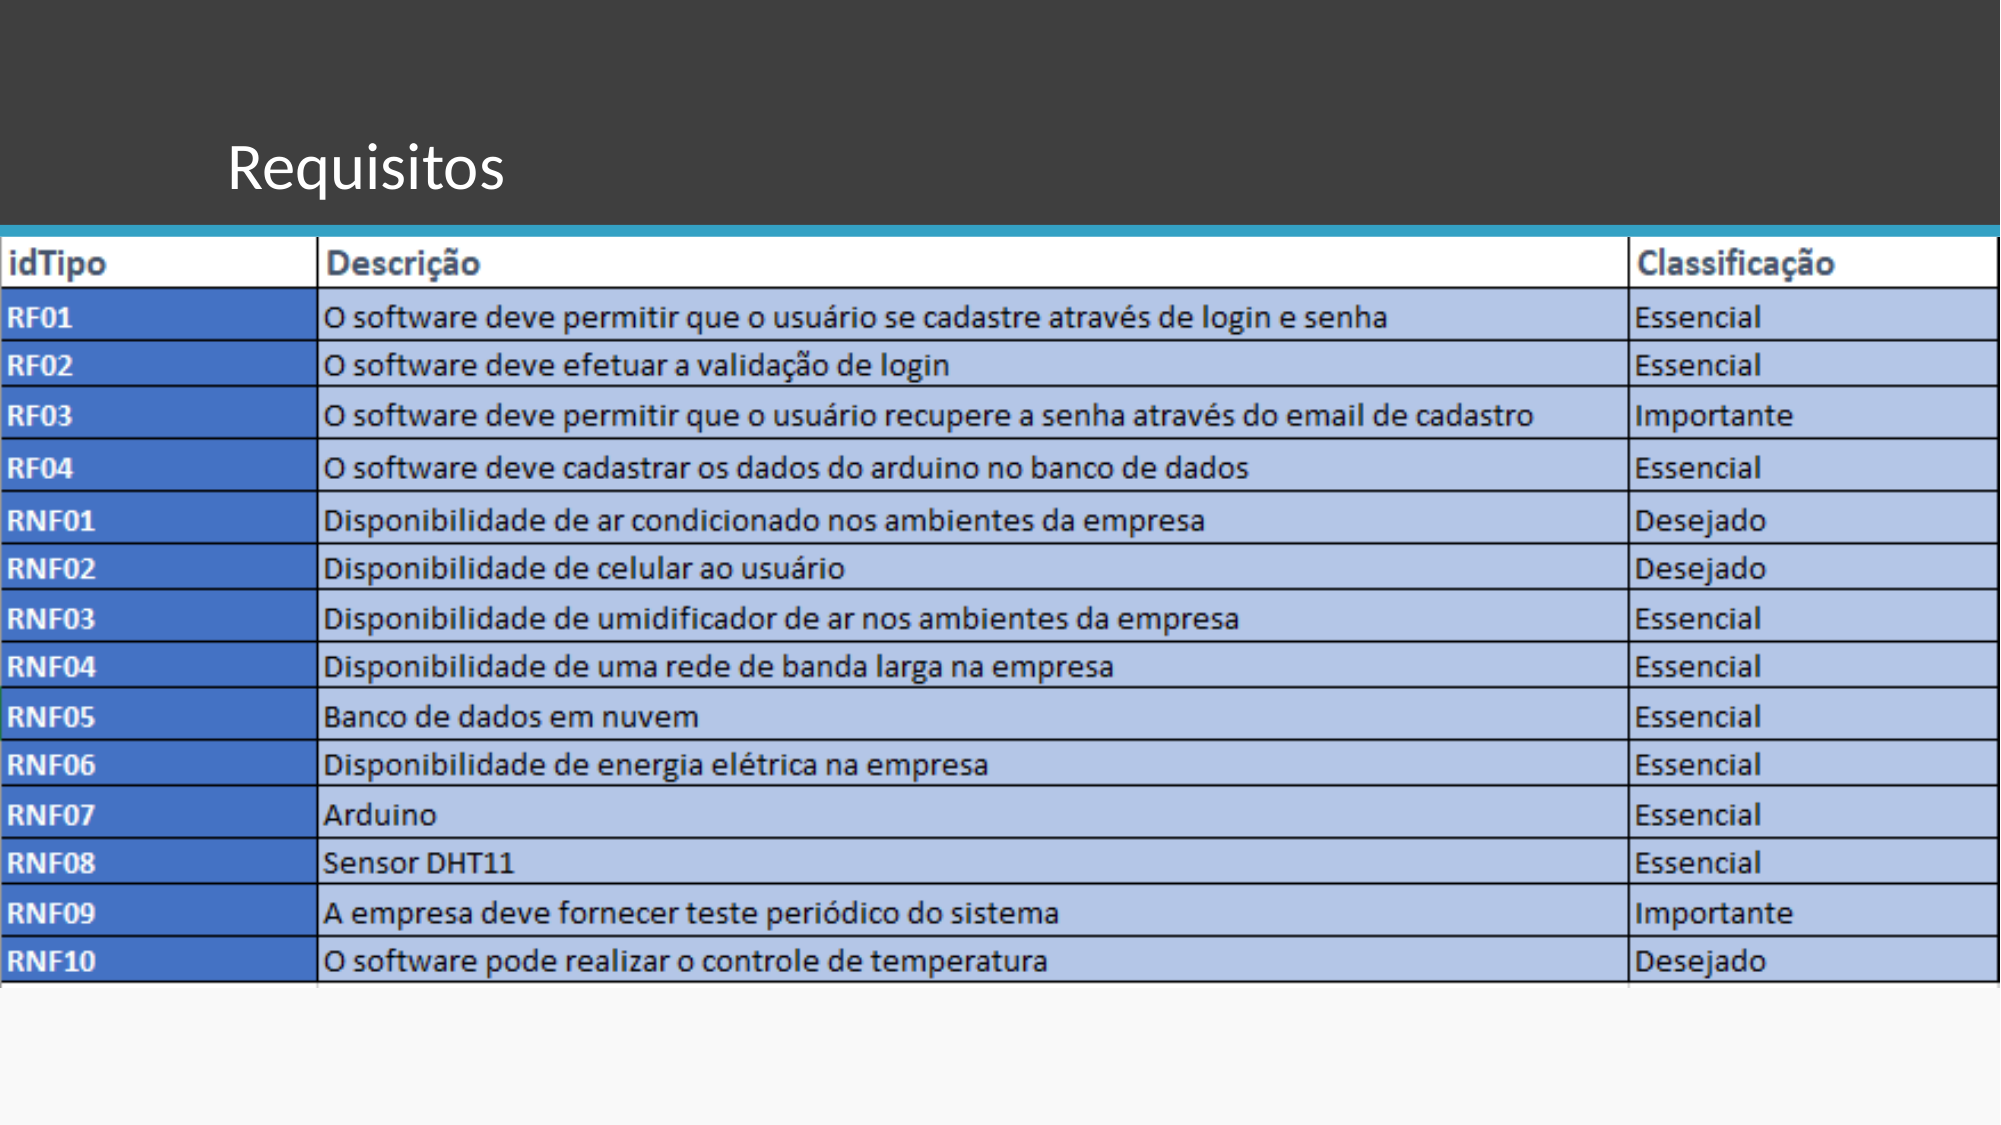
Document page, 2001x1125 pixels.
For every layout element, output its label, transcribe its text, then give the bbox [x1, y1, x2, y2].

title Requisitos [212, 41, 1788, 212]
picture [0, 237, 2000, 988]
